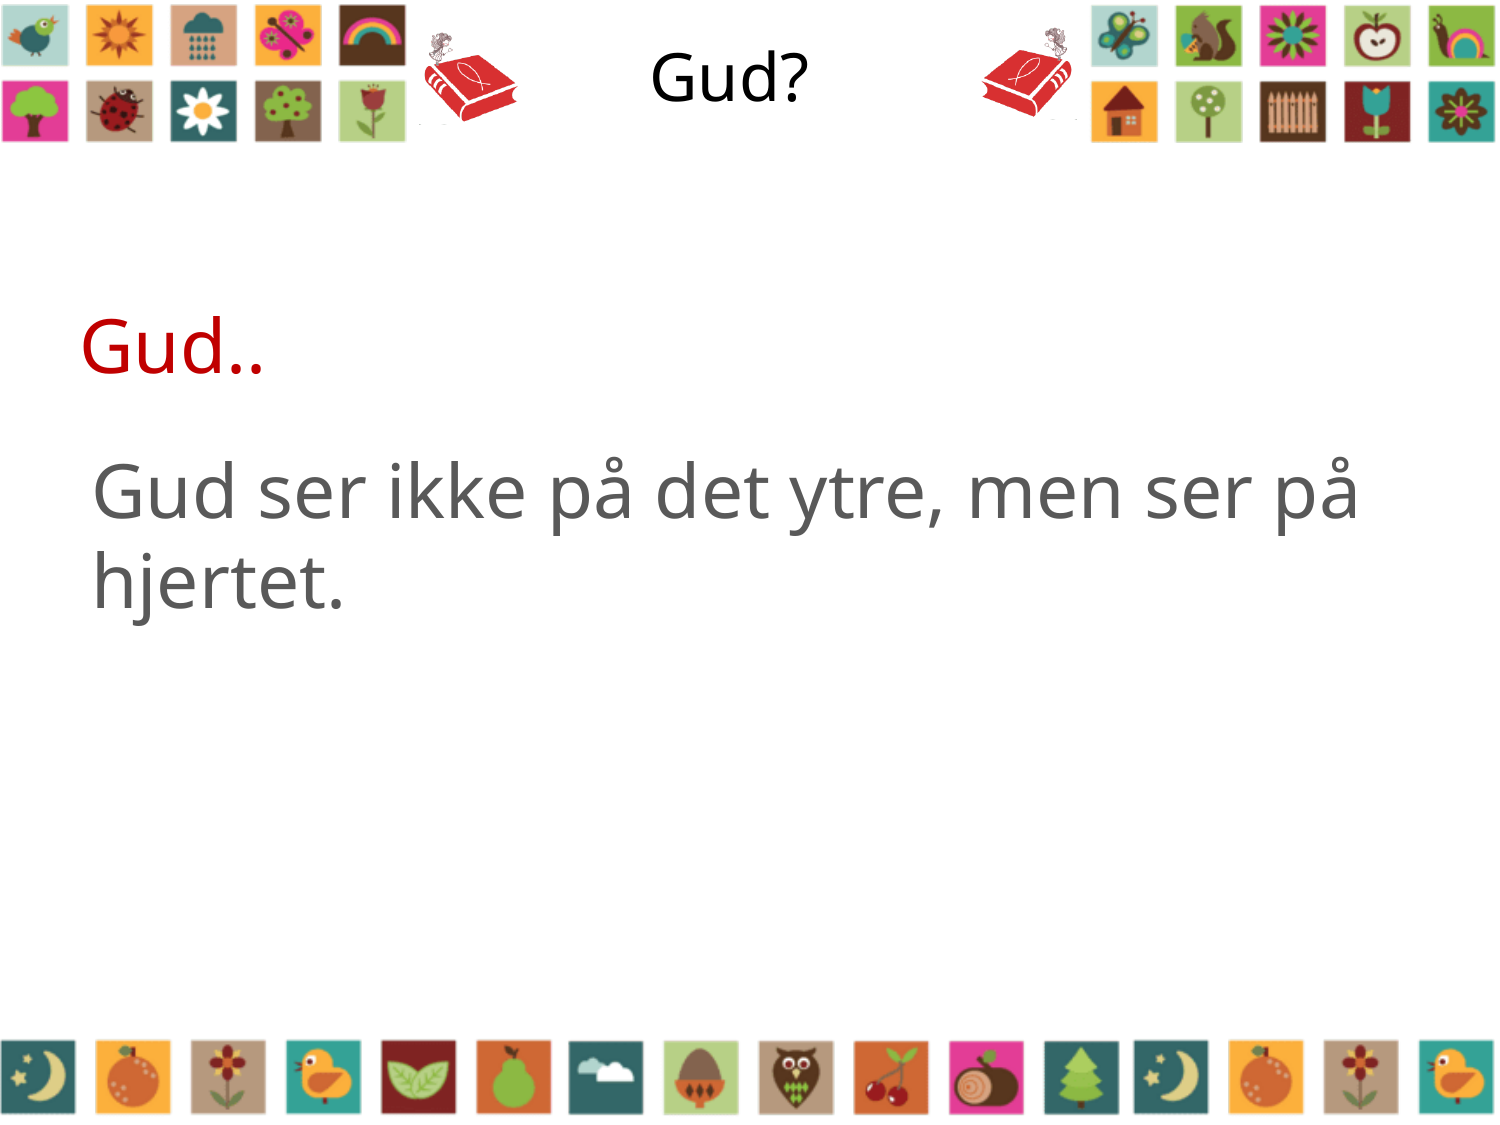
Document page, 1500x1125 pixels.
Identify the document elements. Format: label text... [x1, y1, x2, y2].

picture [950, 3, 1500, 150]
text_box Gud? [553, 27, 946, 123]
text_box Gud.. [64, 290, 1412, 396]
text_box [0, 1028, 1500, 1118]
text_box Gud ser ikke på det ytre, men ser på hjertet. [76, 436, 1424, 632]
picture [0, 3, 550, 150]
